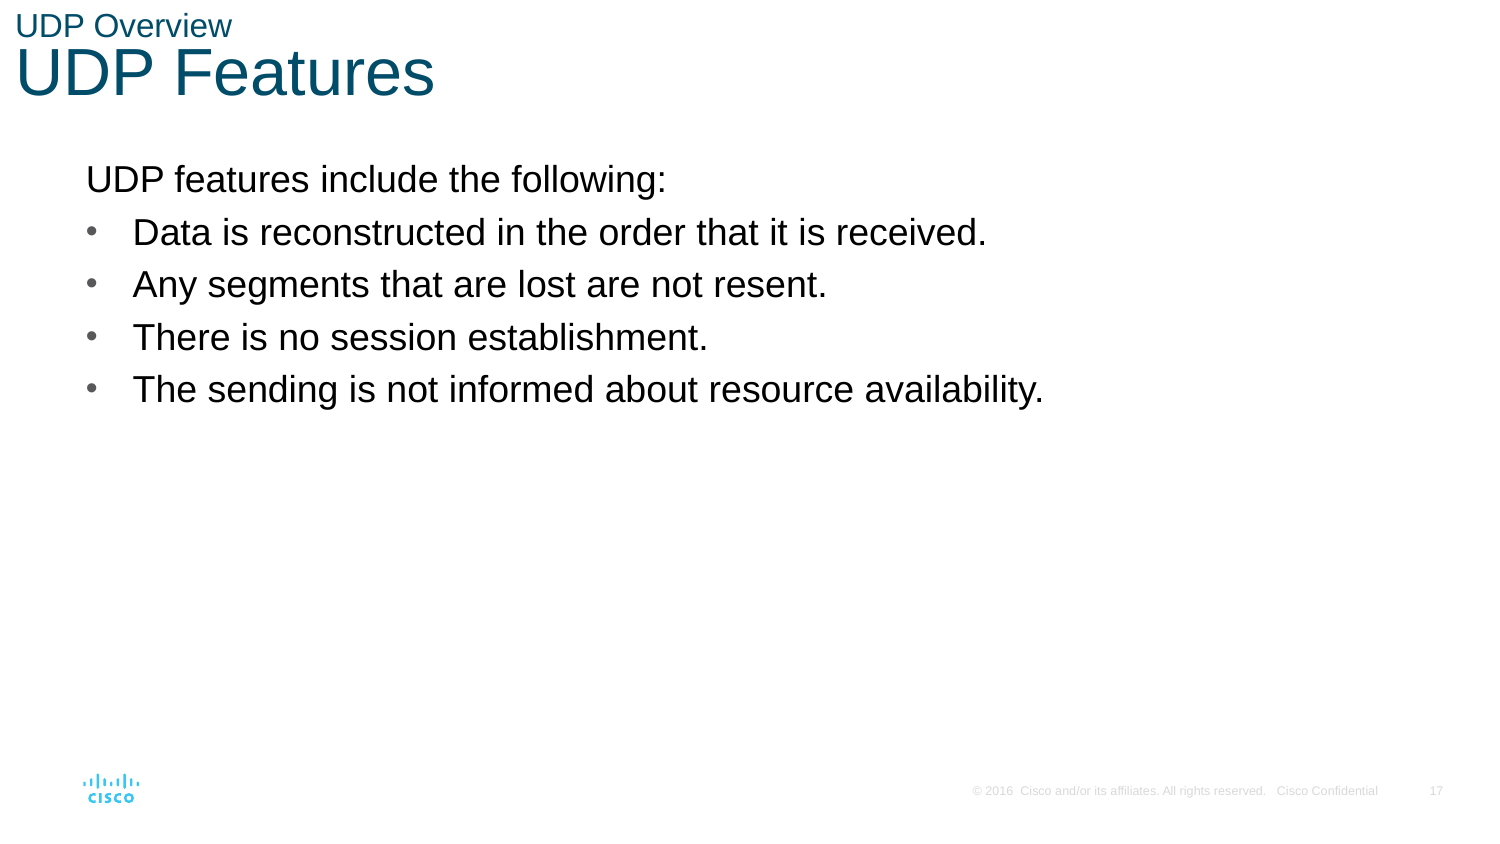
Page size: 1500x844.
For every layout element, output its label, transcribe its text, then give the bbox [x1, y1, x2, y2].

list UDP features include the following: Data is reconstructed in the order that it is received. Any segments that are lost are not resent. There is no session establishment. The sending is not informed about resource availability. [70, 147, 1430, 724]
title UDP Overview UDP Features [0, 0, 1369, 121]
